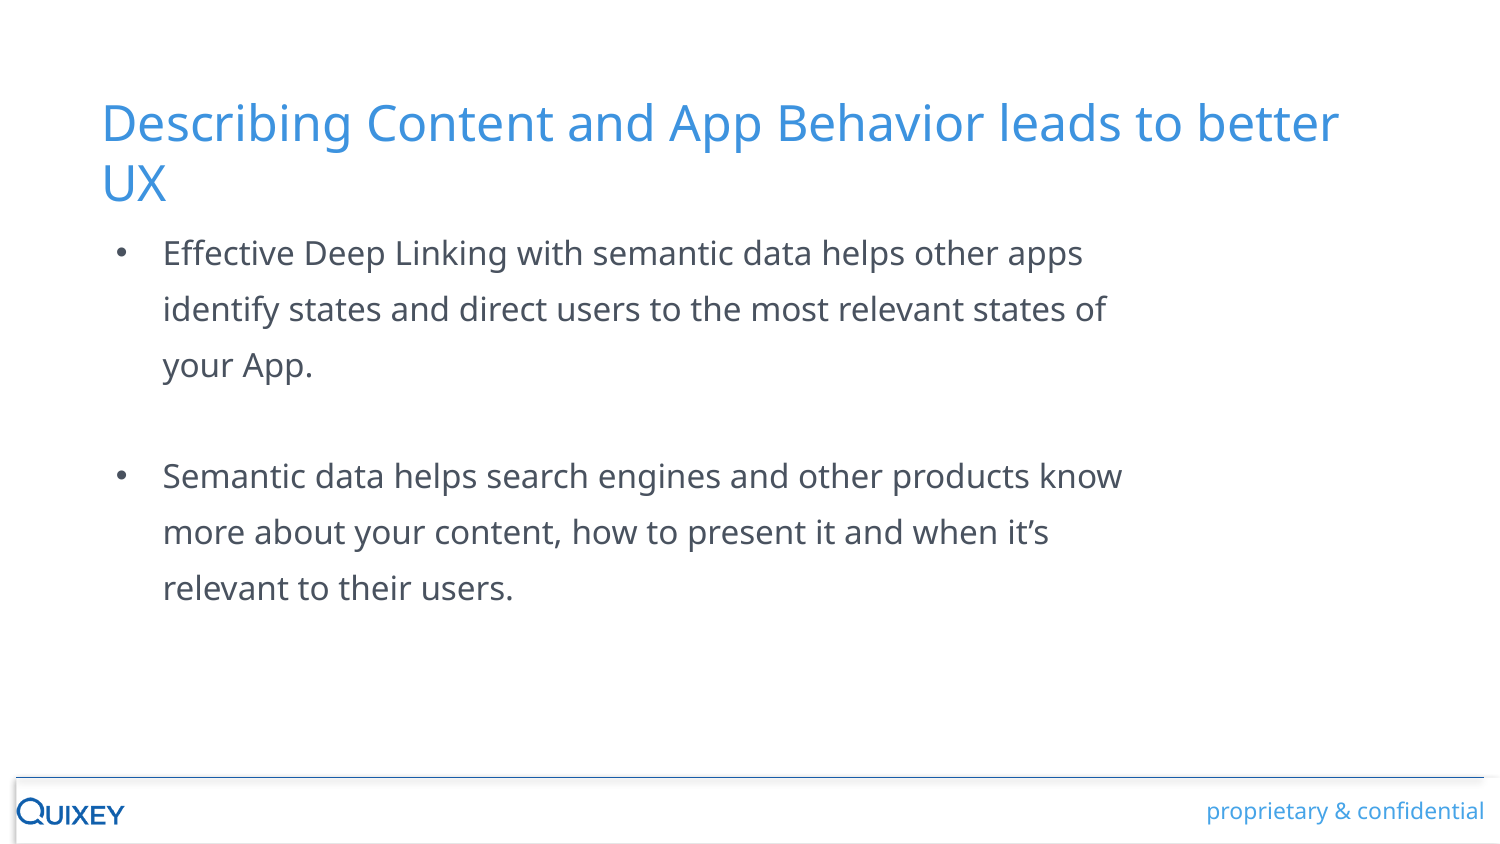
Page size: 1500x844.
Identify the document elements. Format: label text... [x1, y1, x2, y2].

text_box Effective Deep Linking with semantic data helps other apps identify states and direct users to the most relevant states of your App. Semantic data helps search engines and other products know more about your content, how to present it and when it’s relevant to their users. [101, 208, 1151, 615]
list Describing Content and App Behavior leads to better UX [101, 101, 1399, 202]
picture [16, 797, 125, 825]
